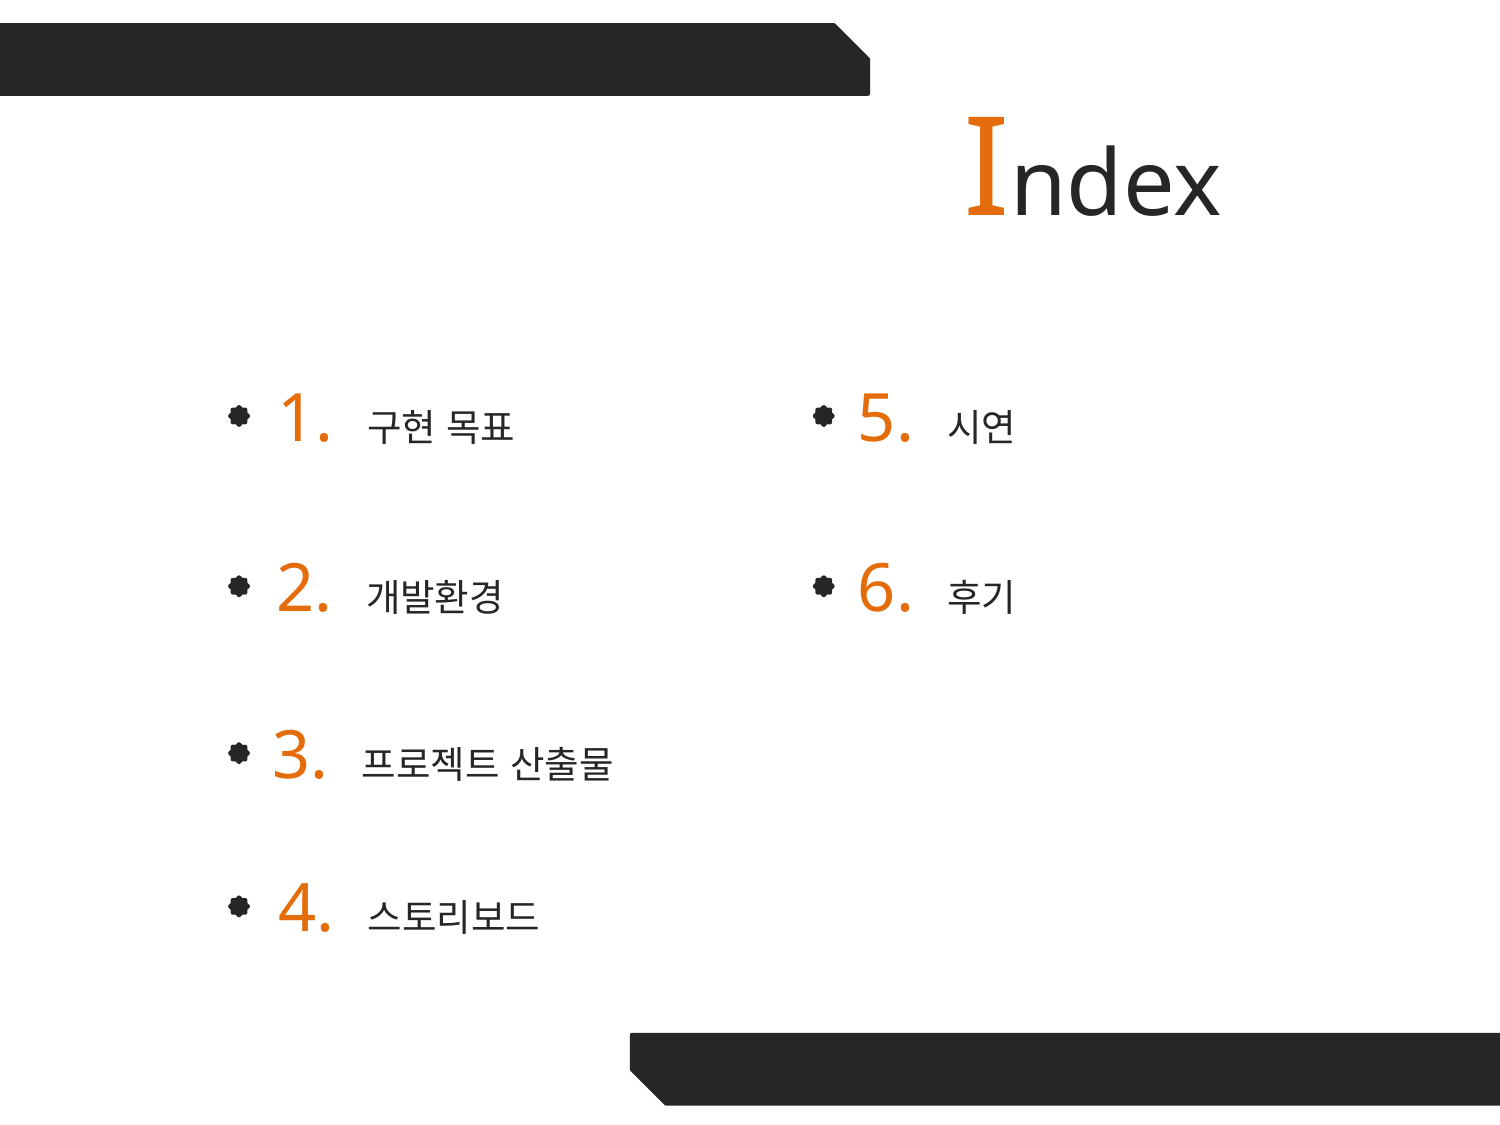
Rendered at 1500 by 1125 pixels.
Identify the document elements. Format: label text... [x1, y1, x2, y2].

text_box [229, 704, 629, 800]
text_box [229, 367, 536, 464]
text_box [0, 23, 871, 96]
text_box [814, 537, 1033, 634]
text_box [229, 537, 524, 634]
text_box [814, 367, 1033, 464]
text_box [629, 1032, 1500, 1106]
text_box Index [949, 70, 1237, 251]
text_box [229, 857, 562, 955]
